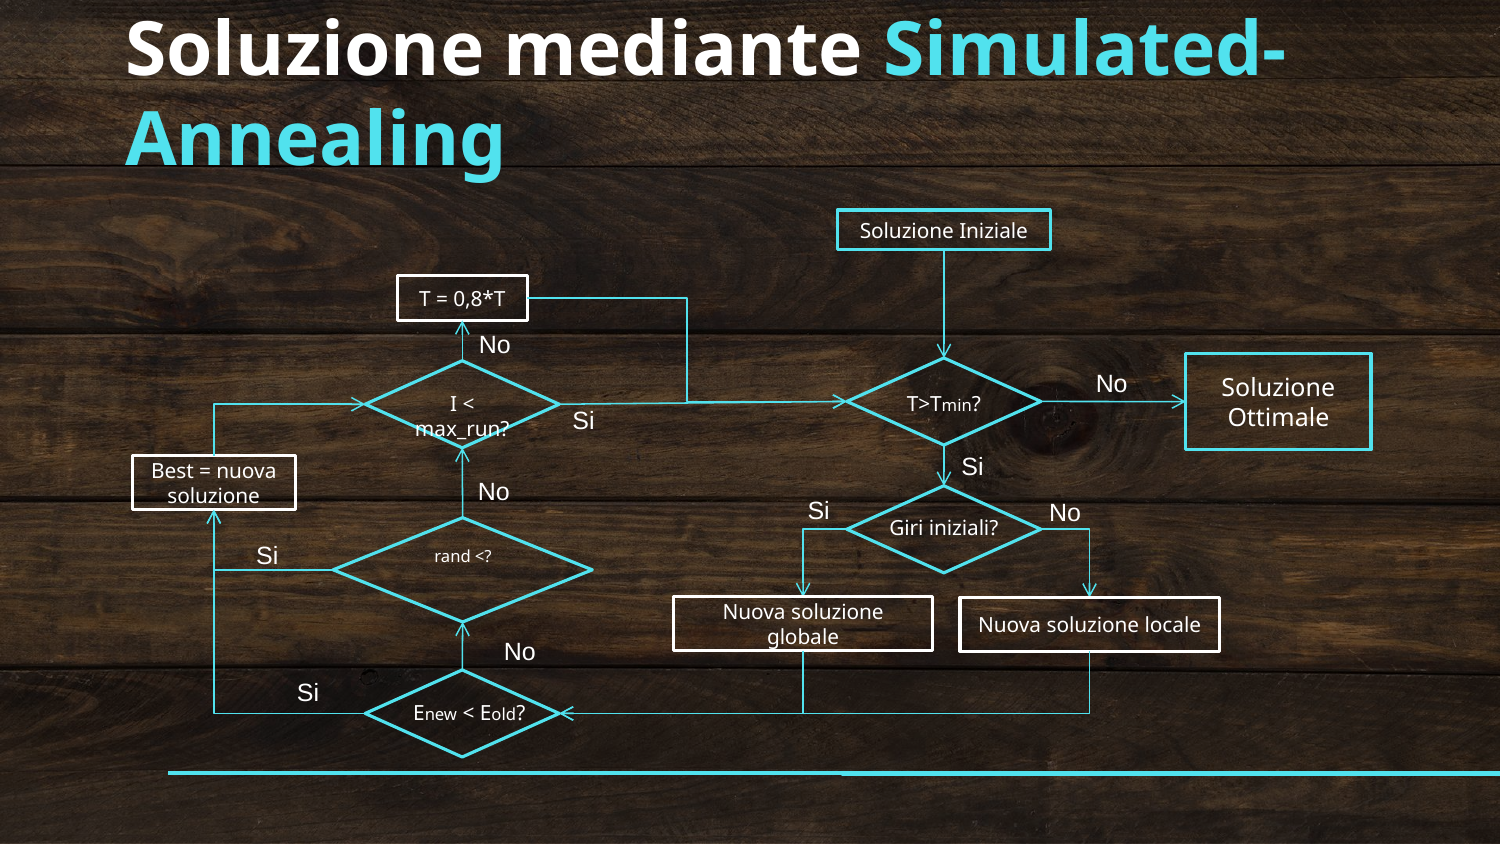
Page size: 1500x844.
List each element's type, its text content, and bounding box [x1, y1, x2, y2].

text_box Soluzione mediante Simulated-Annealing [110, 39, 1420, 195]
picture [0, 0, 1500, 844]
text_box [132, 209, 1372, 758]
